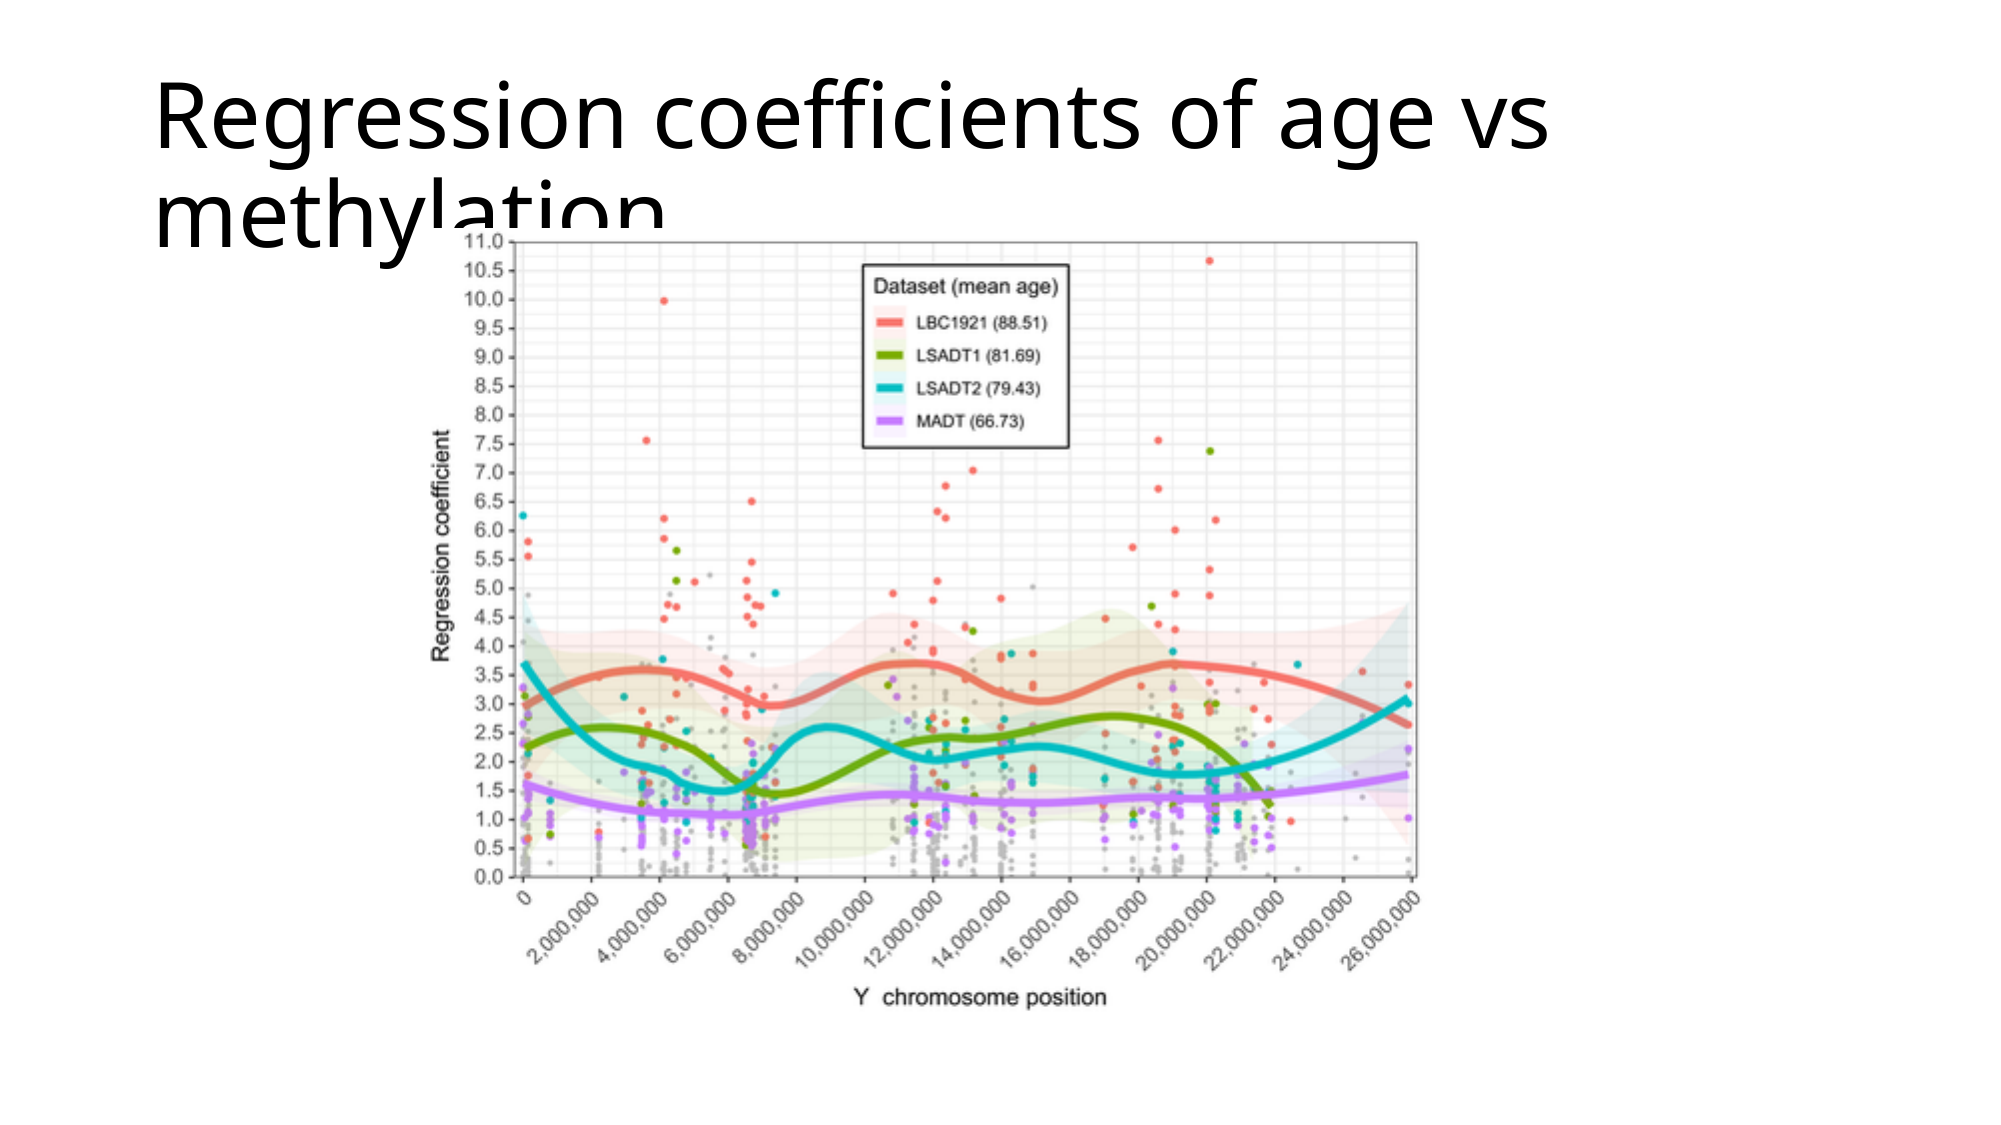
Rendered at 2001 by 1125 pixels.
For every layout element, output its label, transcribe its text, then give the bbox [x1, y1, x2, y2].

title Regression coefficients of age vs methylation [137, 59, 1863, 278]
picture [429, 228, 1428, 1013]
